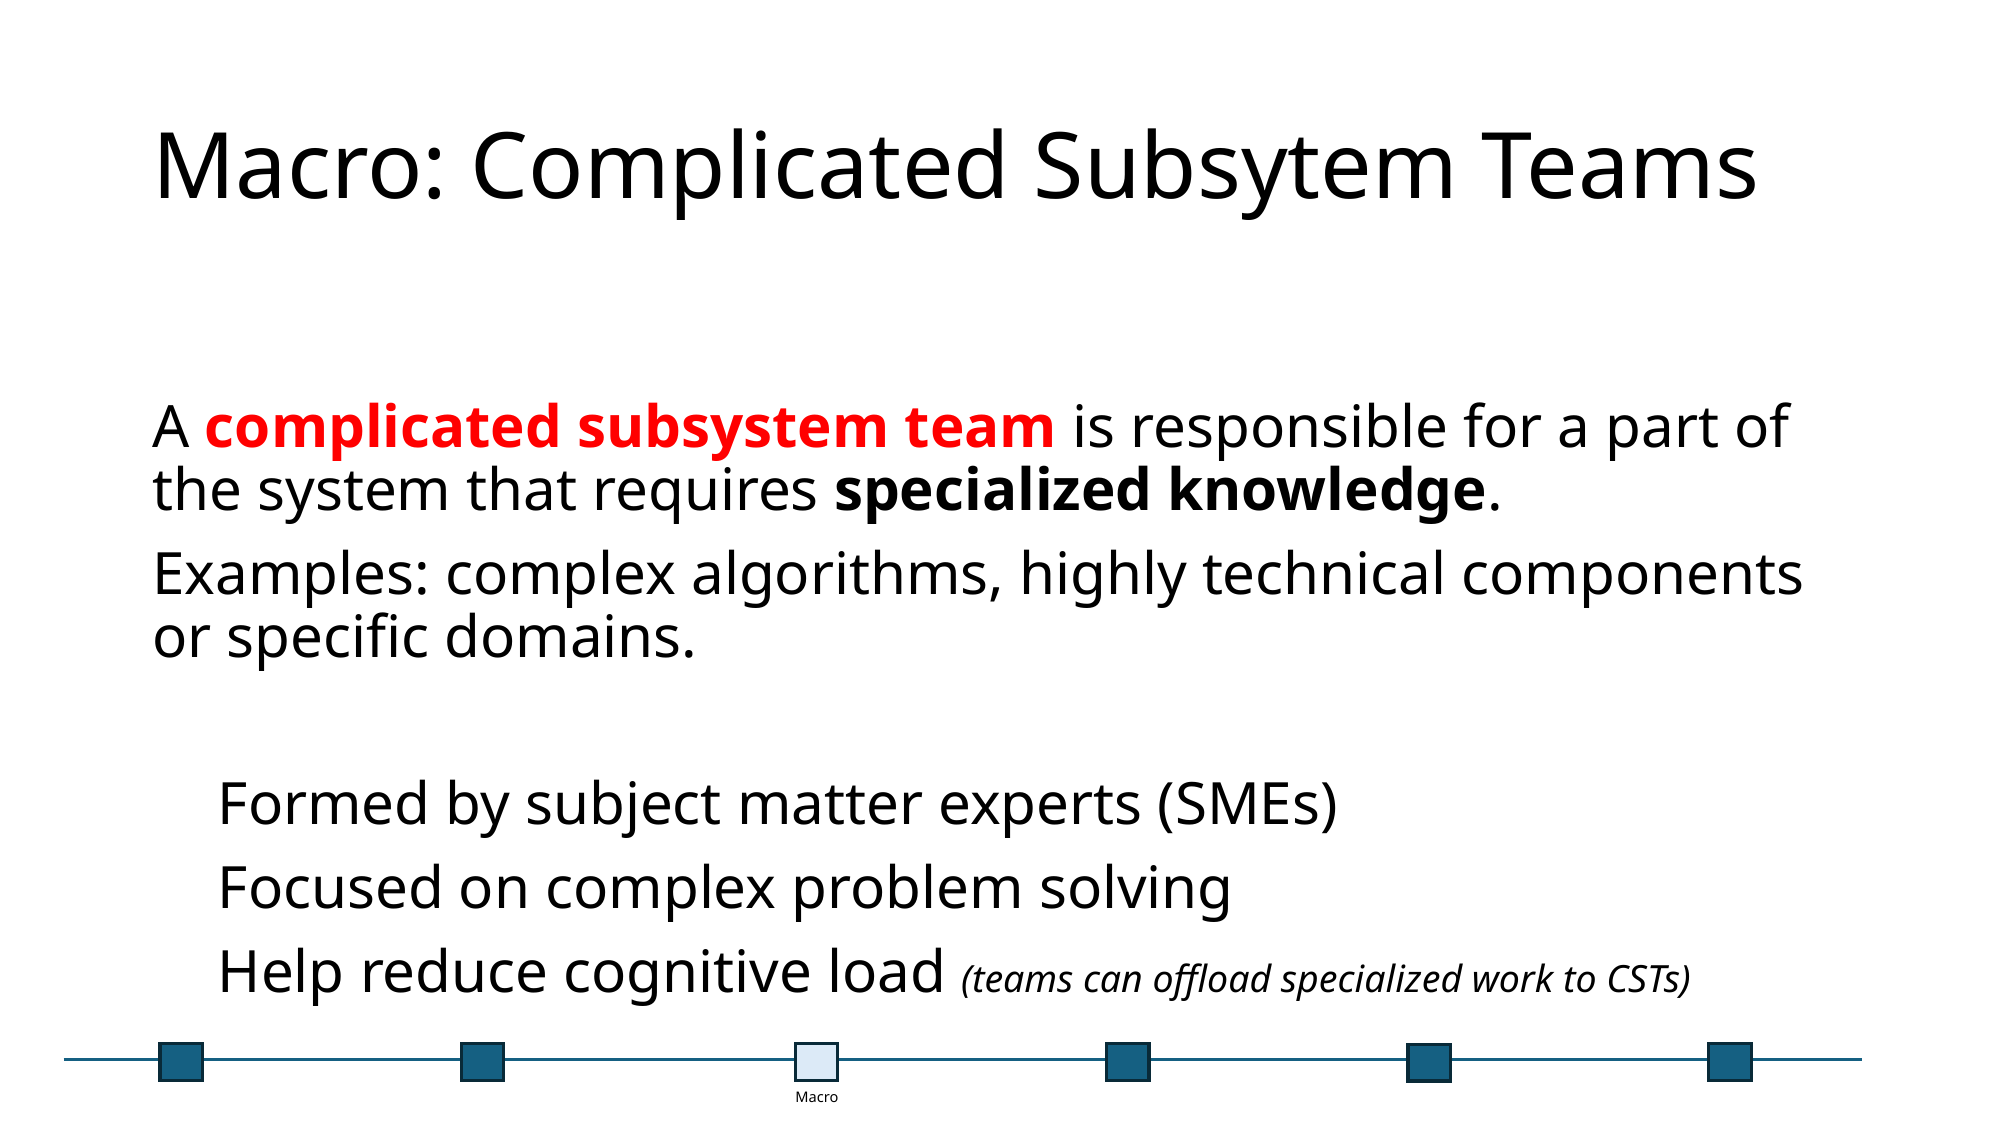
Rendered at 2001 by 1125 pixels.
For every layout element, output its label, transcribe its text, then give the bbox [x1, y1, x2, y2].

text_box [1105, 1042, 1151, 1059]
text_box Macro [780, 1080, 854, 1113]
text_box [1406, 1043, 1452, 1059]
text_box [158, 1061, 204, 1082]
text_box [794, 1061, 839, 1080]
text_box [460, 1061, 505, 1082]
text_box [1105, 1061, 1151, 1082]
text_box [1406, 1061, 1452, 1083]
text_box [460, 1042, 505, 1059]
text_box [794, 1042, 839, 1059]
text_box [1707, 1042, 1753, 1059]
text_box [1707, 1061, 1753, 1082]
list A complicated subsystem team is responsible for a part of the system that requires specialized knowledge. Examples: complex algorithms, highly technical components or specific domains. ✅ Formed by subject matter experts (SMEs) ✅ Focused on complex problem solving ✅ Help reduce cognitive load (teams can offload specialized work to CSTs) [137, 299, 1863, 1014]
text_box [158, 1042, 204, 1059]
title Macro: Complicated Subsytem Teams [137, 59, 1863, 278]
